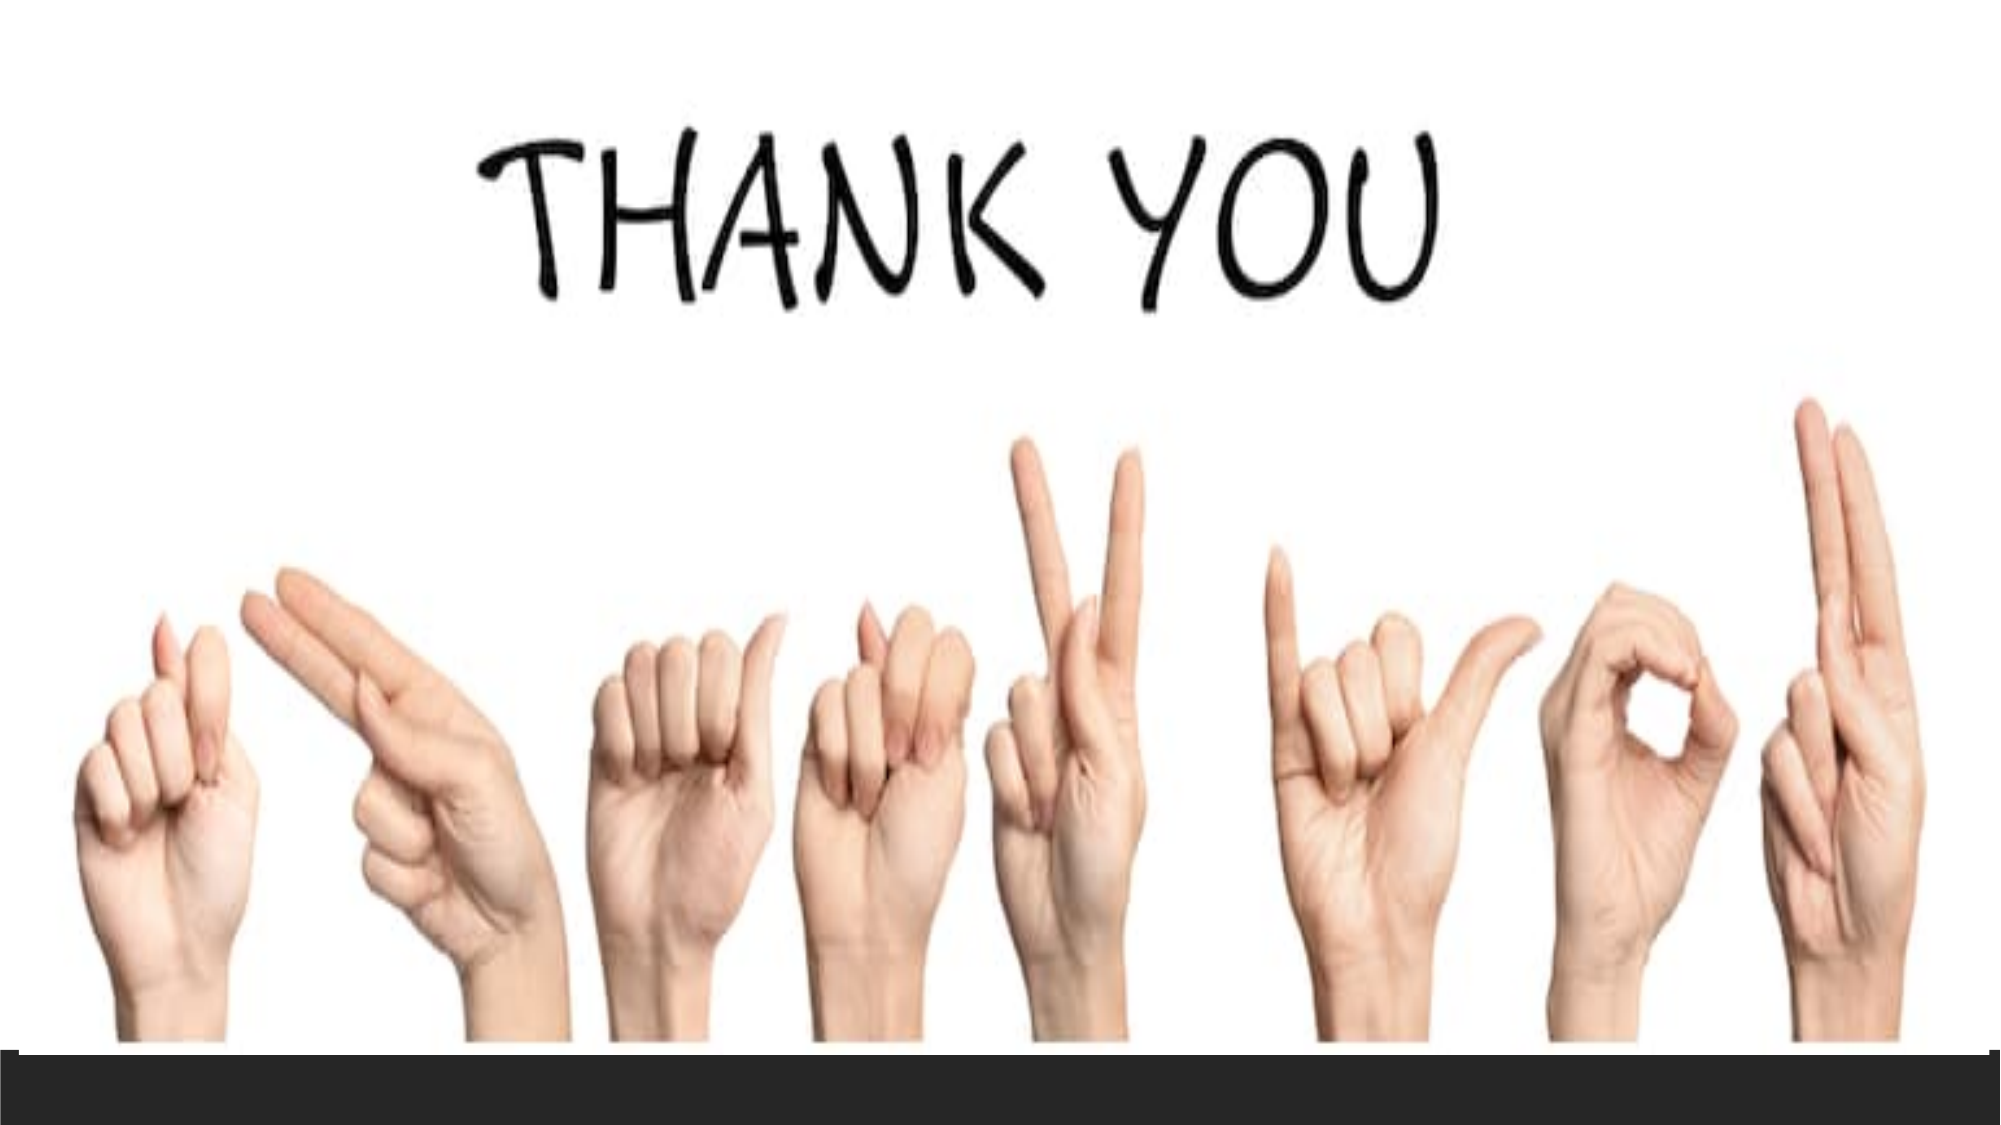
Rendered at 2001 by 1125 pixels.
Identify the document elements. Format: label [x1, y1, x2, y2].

picture [18, 40, 1990, 1055]
